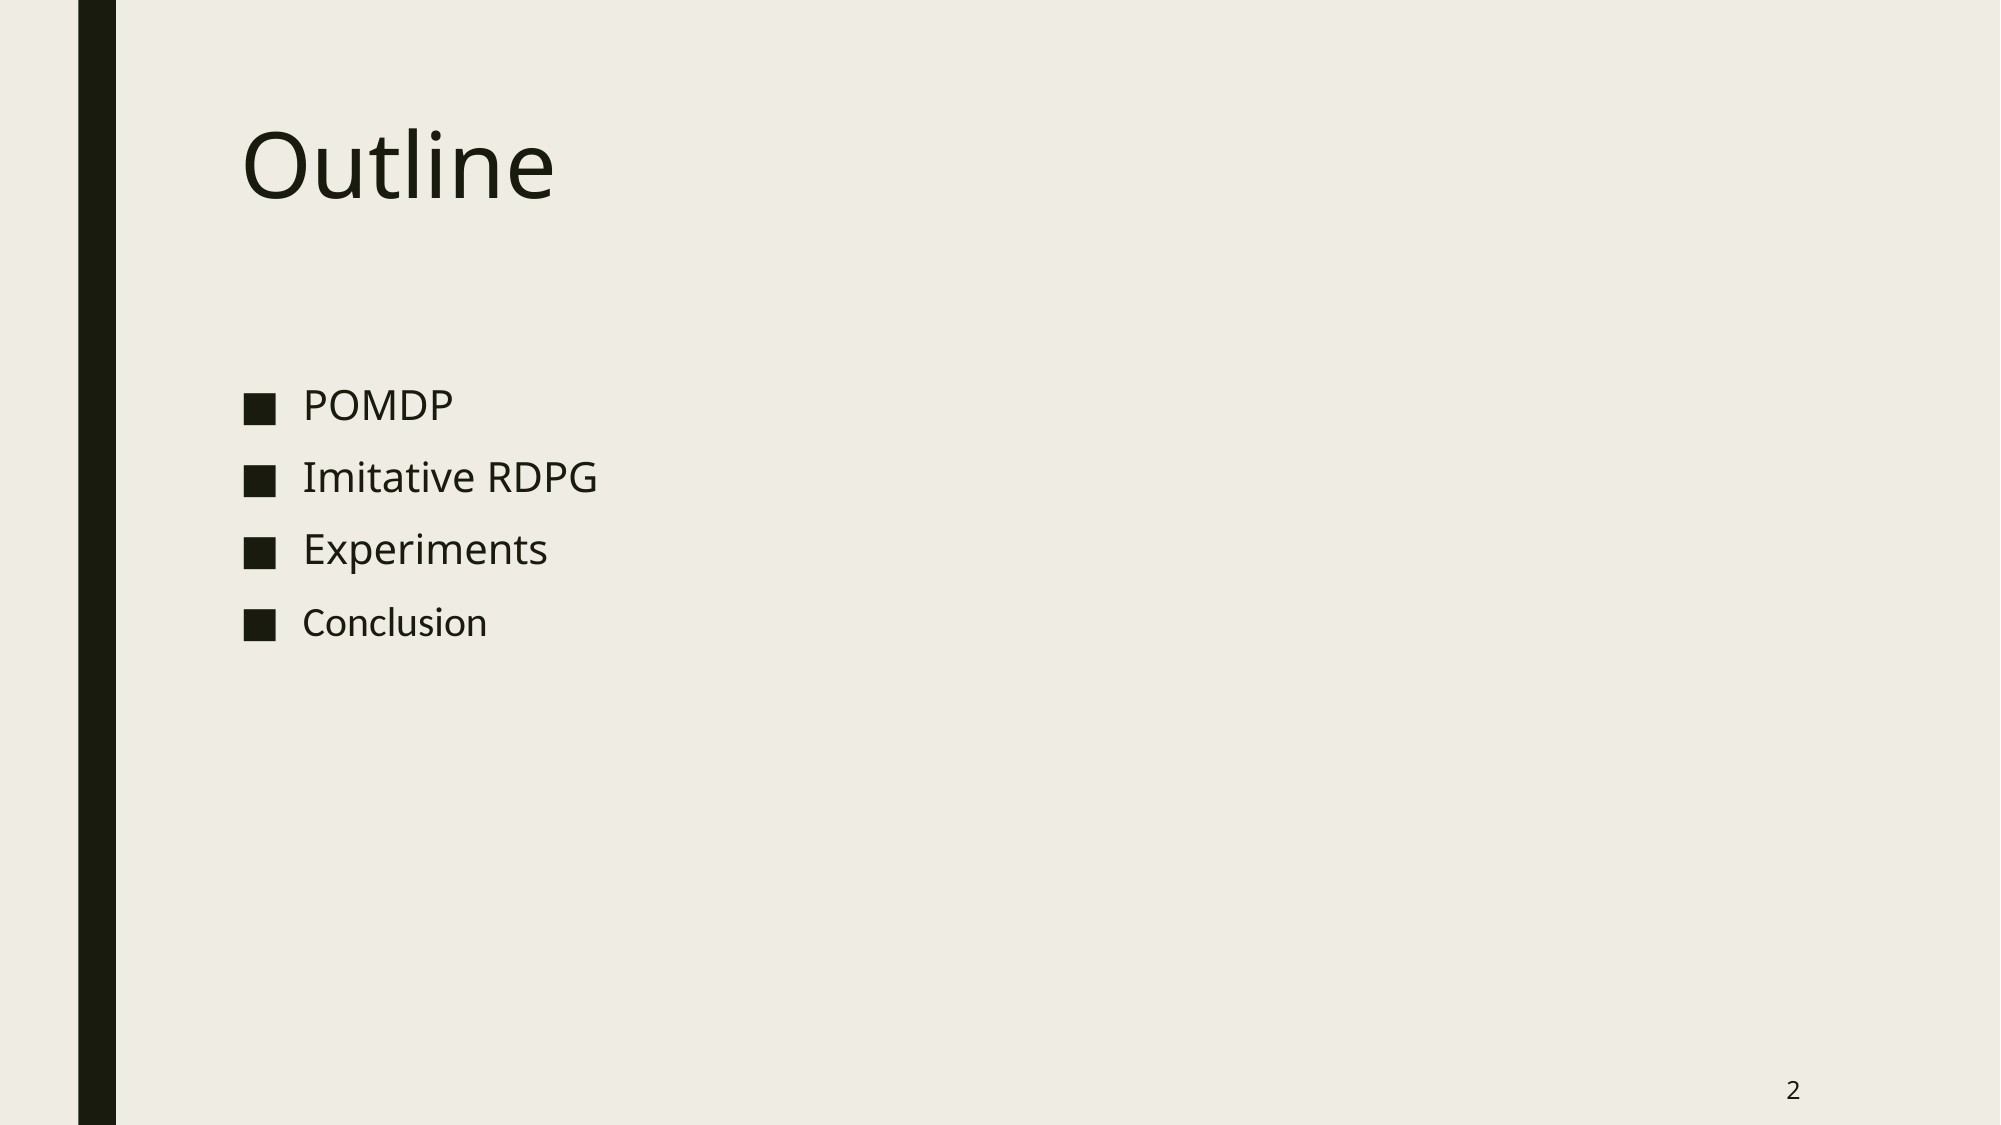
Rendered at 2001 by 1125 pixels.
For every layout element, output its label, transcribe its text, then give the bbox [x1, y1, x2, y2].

list POMDP Imitative RDPG Experiments Conclusion [225, 375, 1800, 963]
title Outline [225, 112, 1800, 357]
slide_number 2 [1553, 1058, 1816, 1125]
